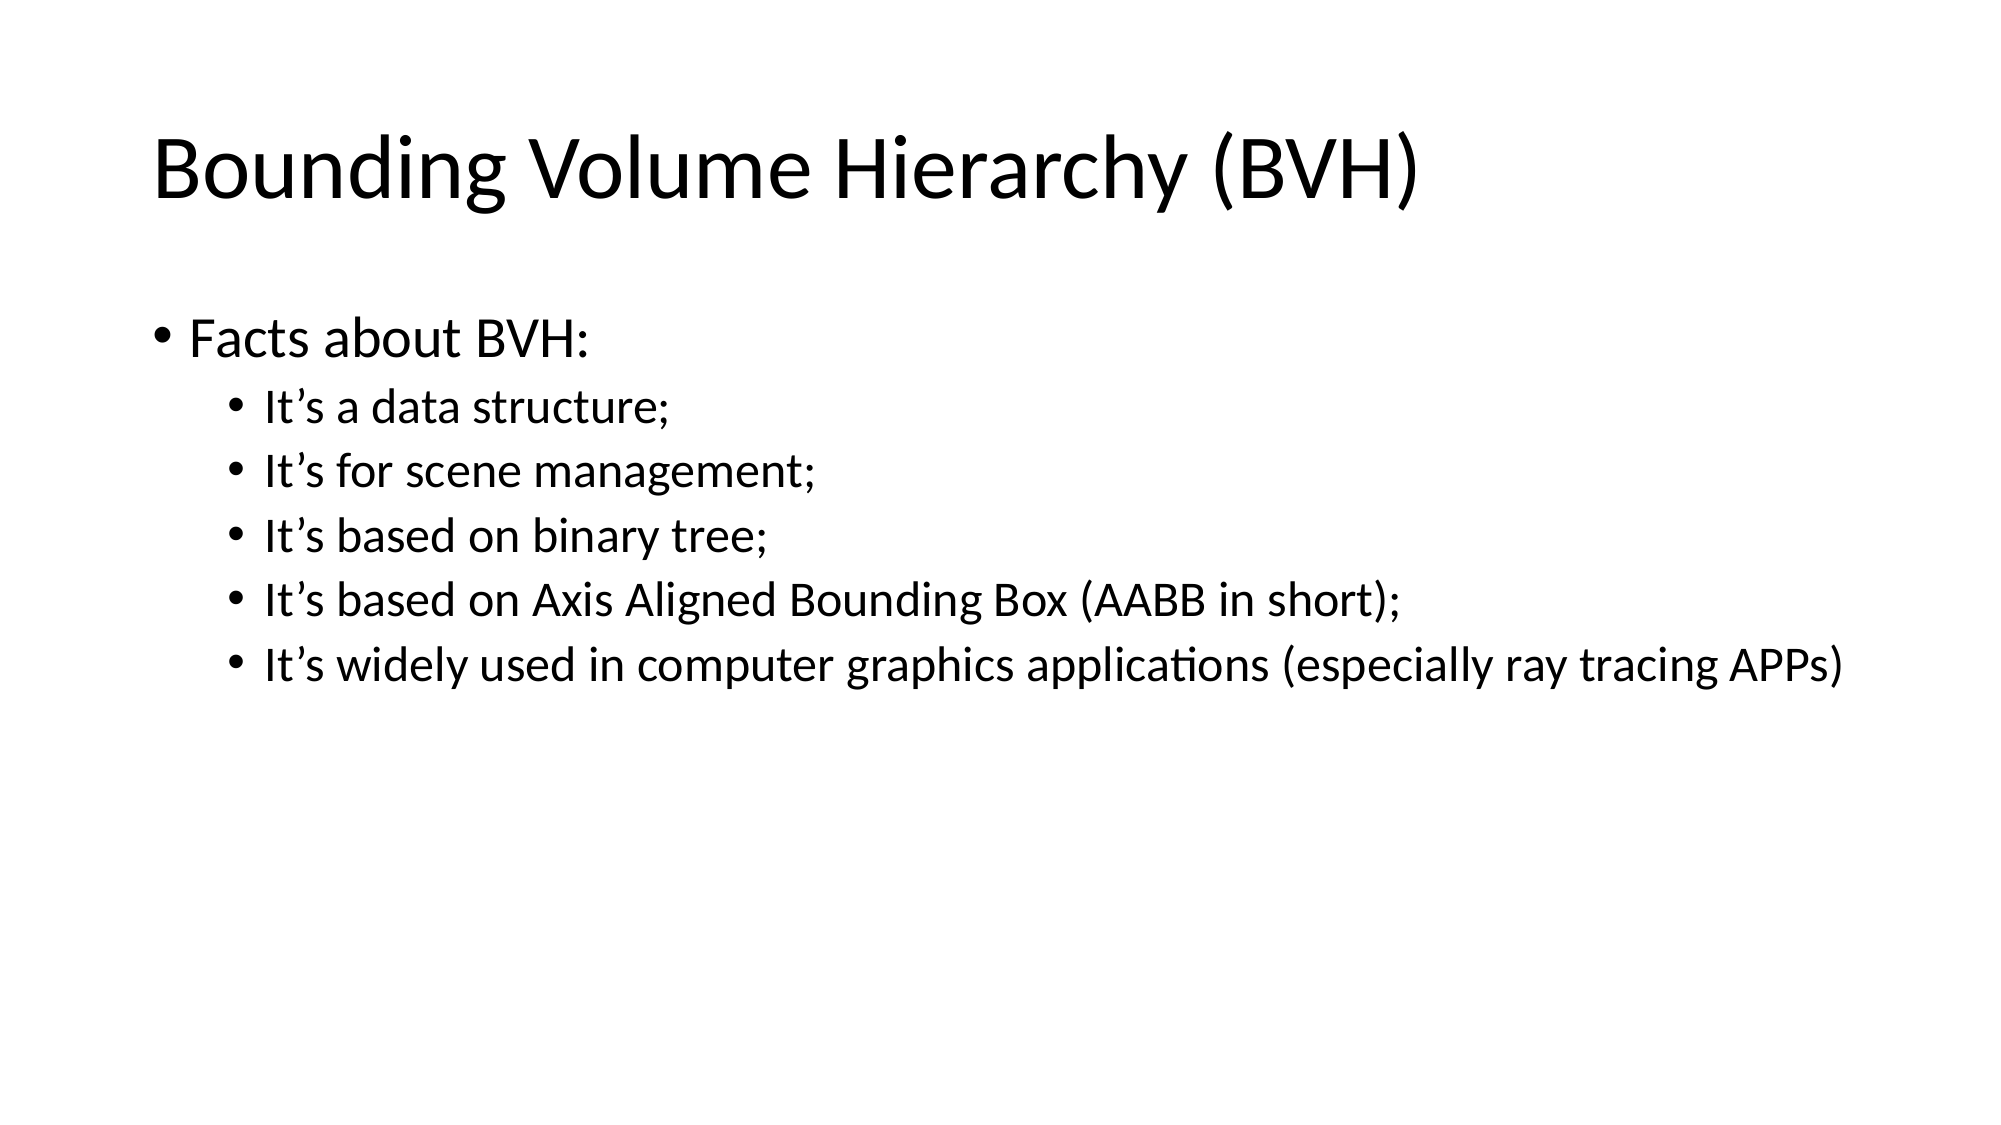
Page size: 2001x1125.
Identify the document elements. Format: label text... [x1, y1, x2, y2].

list Facts about BVH: It’s a data structure; It’s for scene management; It’s based on binary tree; It’s based on Axis Aligned Bounding Box (AABB in short); It’s widely used in computer graphics applications (especially ray tracing APPs) [137, 299, 1863, 1014]
title Bounding Volume Hierarchy (BVH) [137, 59, 1863, 278]
